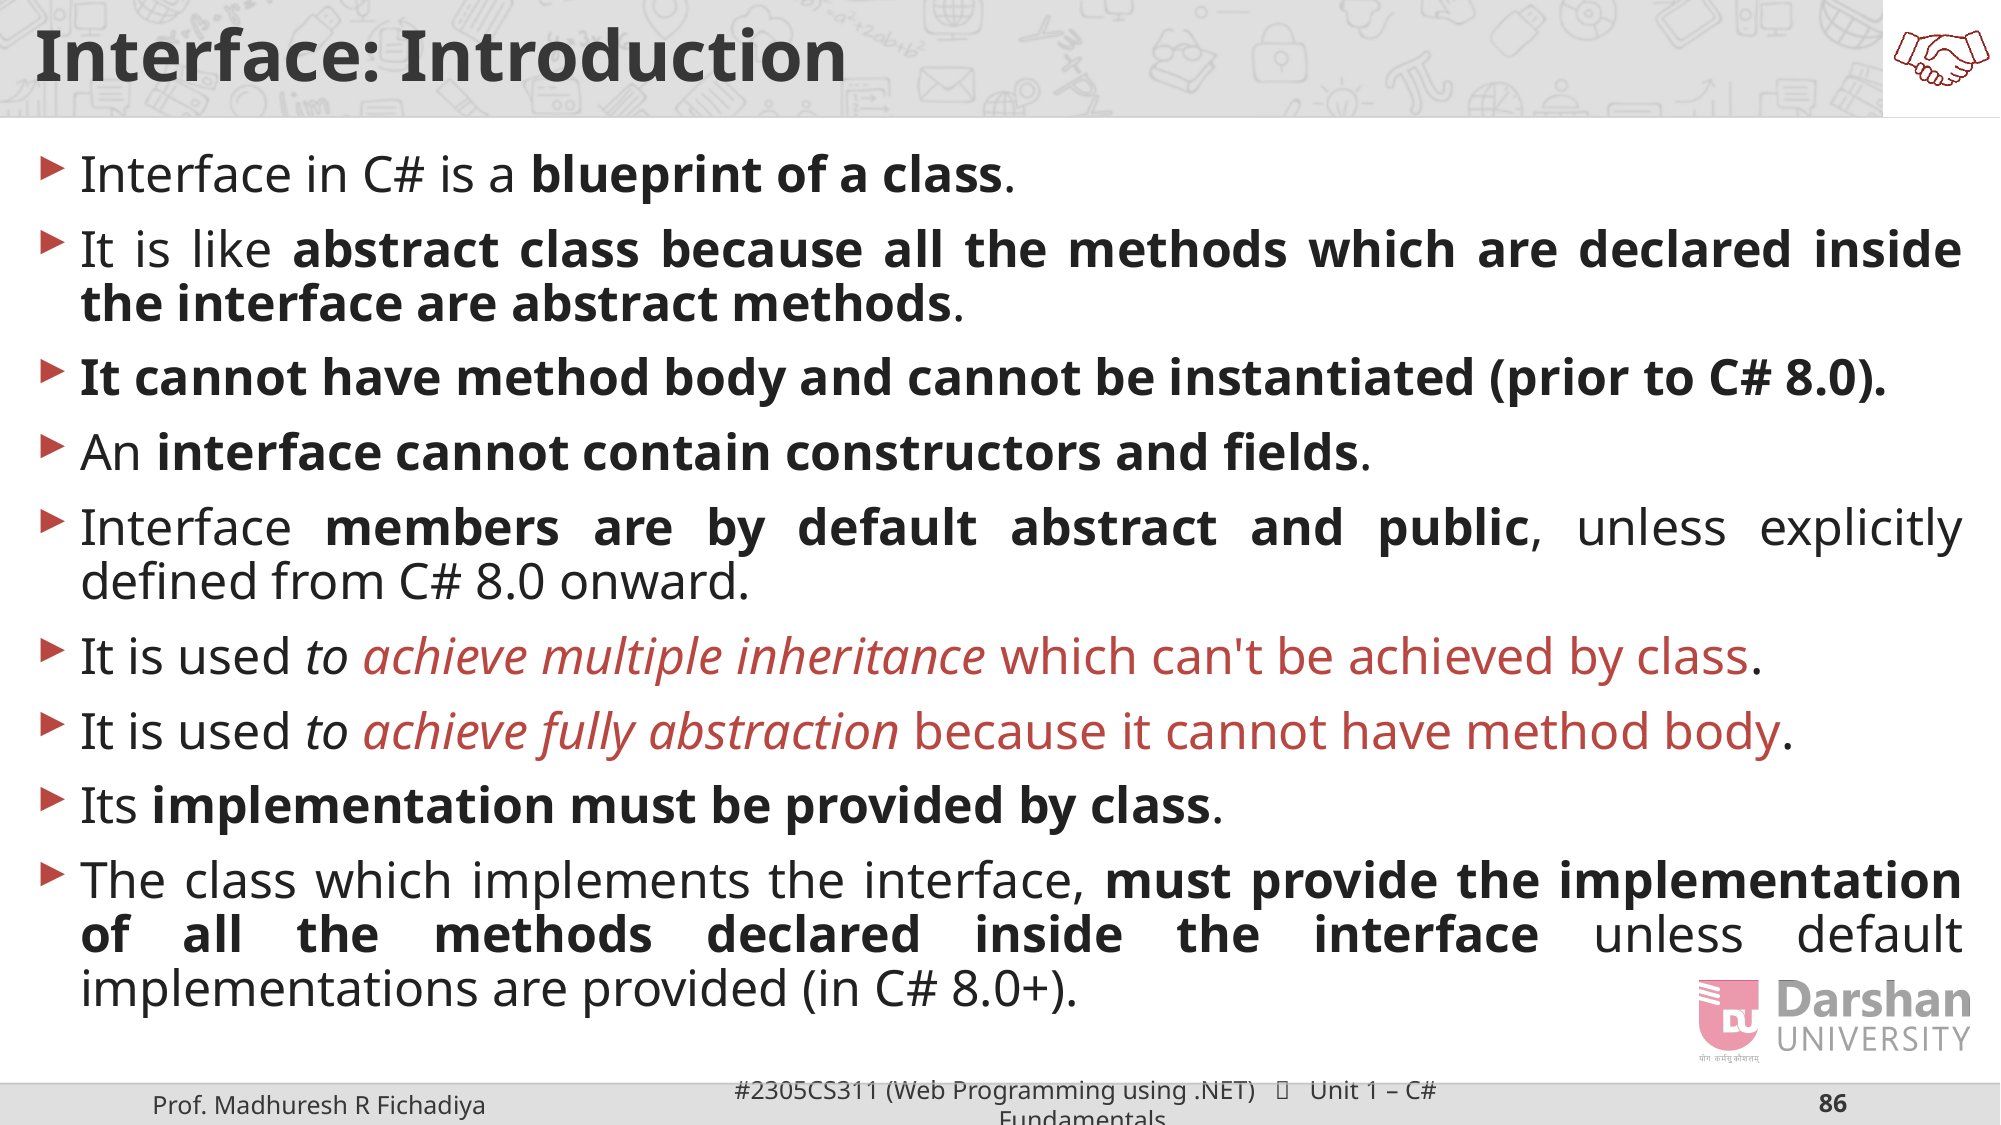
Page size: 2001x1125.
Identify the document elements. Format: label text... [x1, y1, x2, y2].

list Interface in C# is a blueprint of a class. It is like abstract class because all the methods which are declared inside the interface are abstract methods. It cannot have method body and cannot be instantiated (prior to C# 8.0). An interface cannot contain constructors and fields. Interface members are by default abstract and public, unless explicitly defined from C# 8.0 onward. It is used to achieve multiple inheritance which can't be achieved by class. It is used to achieve fully abstraction because it cannot have method body. Its implementation must be provided by class. The class which implements the interface, must provide the implementation of all the methods declared inside the interface unless default implementations are provided (in C# 8.0+). [21, 141, 1979, 1059]
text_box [1699, 1059, 1970, 1063]
picture [1883, 0, 2000, 117]
title Interface: Introduction [0, 0, 1883, 117]
